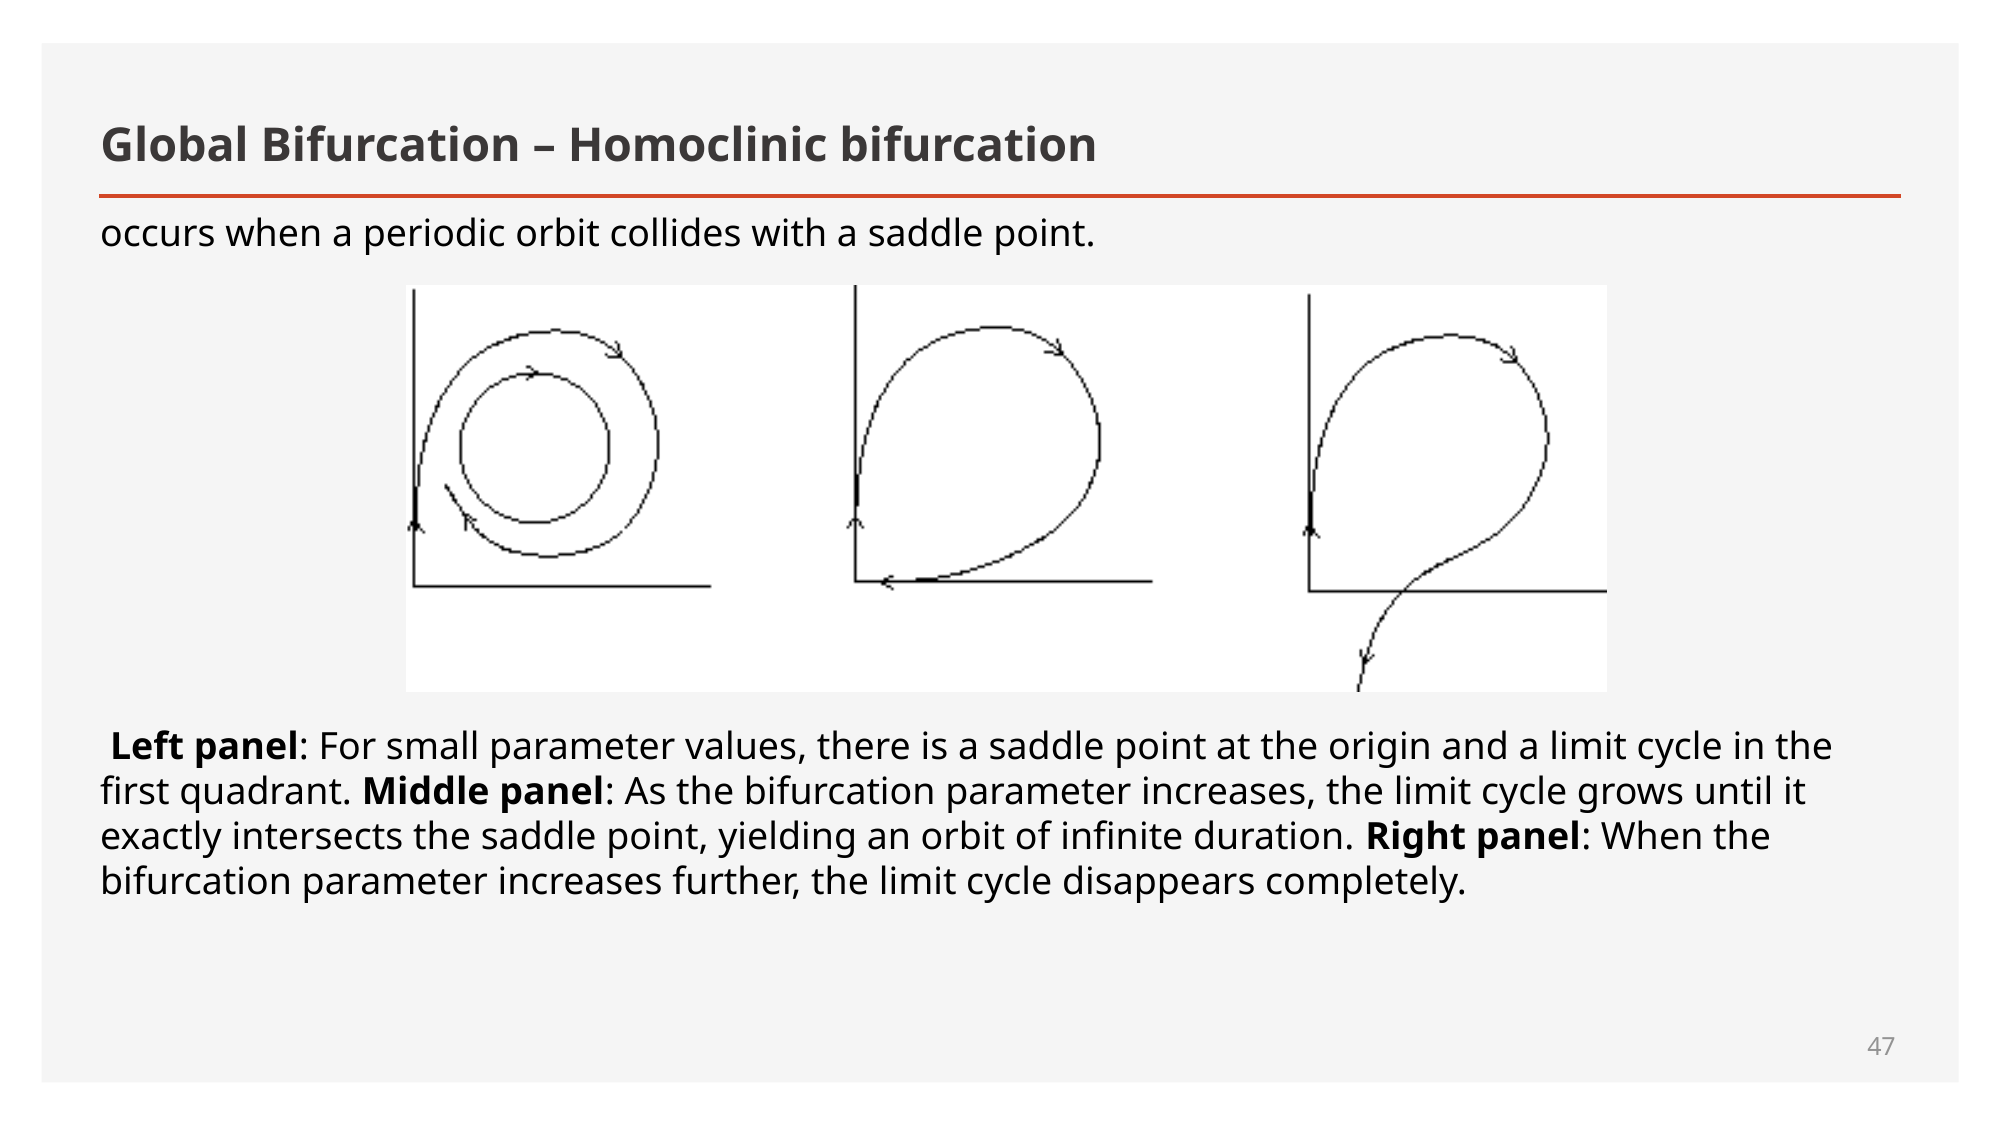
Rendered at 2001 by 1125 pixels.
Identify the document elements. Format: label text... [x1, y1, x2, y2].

slide_number 47 [1373, 1017, 1911, 1078]
picture [406, 285, 1607, 692]
title Global Bifurcation – Homoclinic bifurcation [85, 73, 1214, 179]
text_box occurs when a periodic orbit collides with a saddle point. [85, 201, 1917, 262]
text_box Left panel: For small parameter values, there is a saddle point at the origin and a limit cycle in the first quadrant. Middle panel: As the bifurcation parameter increases, the limit cycle grows until it exactly intersects the saddle point, yielding an orbit of infinite duration. Right panel: When the bifurcation parameter increases further, the limit cycle disappears completely. [85, 714, 1917, 910]
